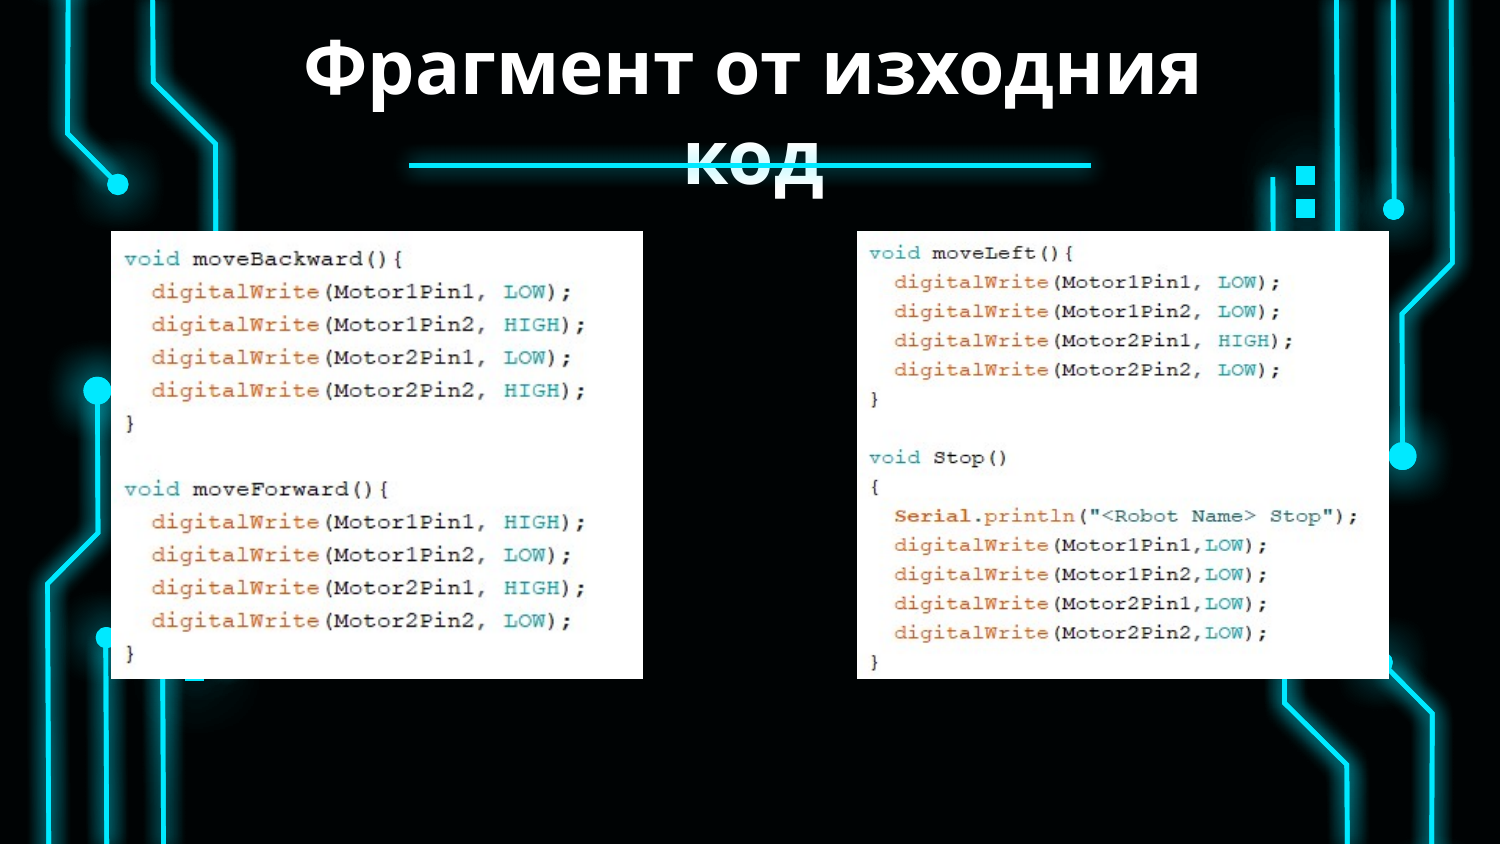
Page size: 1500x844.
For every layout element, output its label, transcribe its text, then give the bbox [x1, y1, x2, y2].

picture [110, 231, 643, 679]
title Фрагмент от изходния код [209, 53, 1298, 166]
picture [857, 231, 1390, 679]
